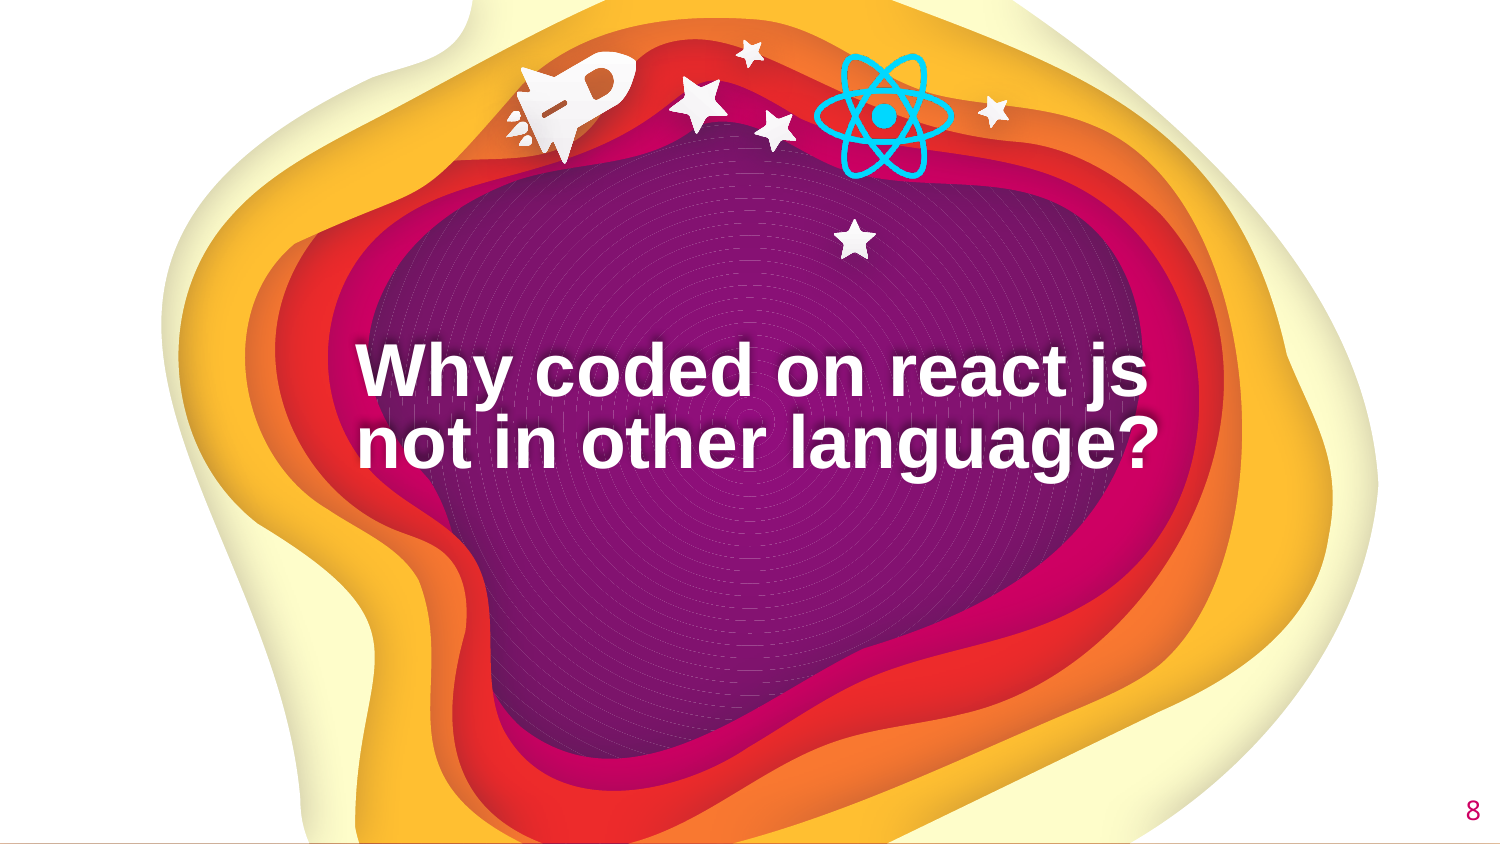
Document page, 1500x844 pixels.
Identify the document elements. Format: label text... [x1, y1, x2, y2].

text_box [833, 218, 876, 259]
text_box [978, 96, 1009, 128]
slide_number ‹#› [1391, 779, 1482, 844]
picture [809, 41, 959, 191]
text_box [513, 39, 624, 162]
text_box [735, 39, 764, 68]
title Why coded on react js not in other language? [332, 313, 1219, 484]
text_box [754, 110, 797, 152]
text_box [669, 76, 728, 134]
